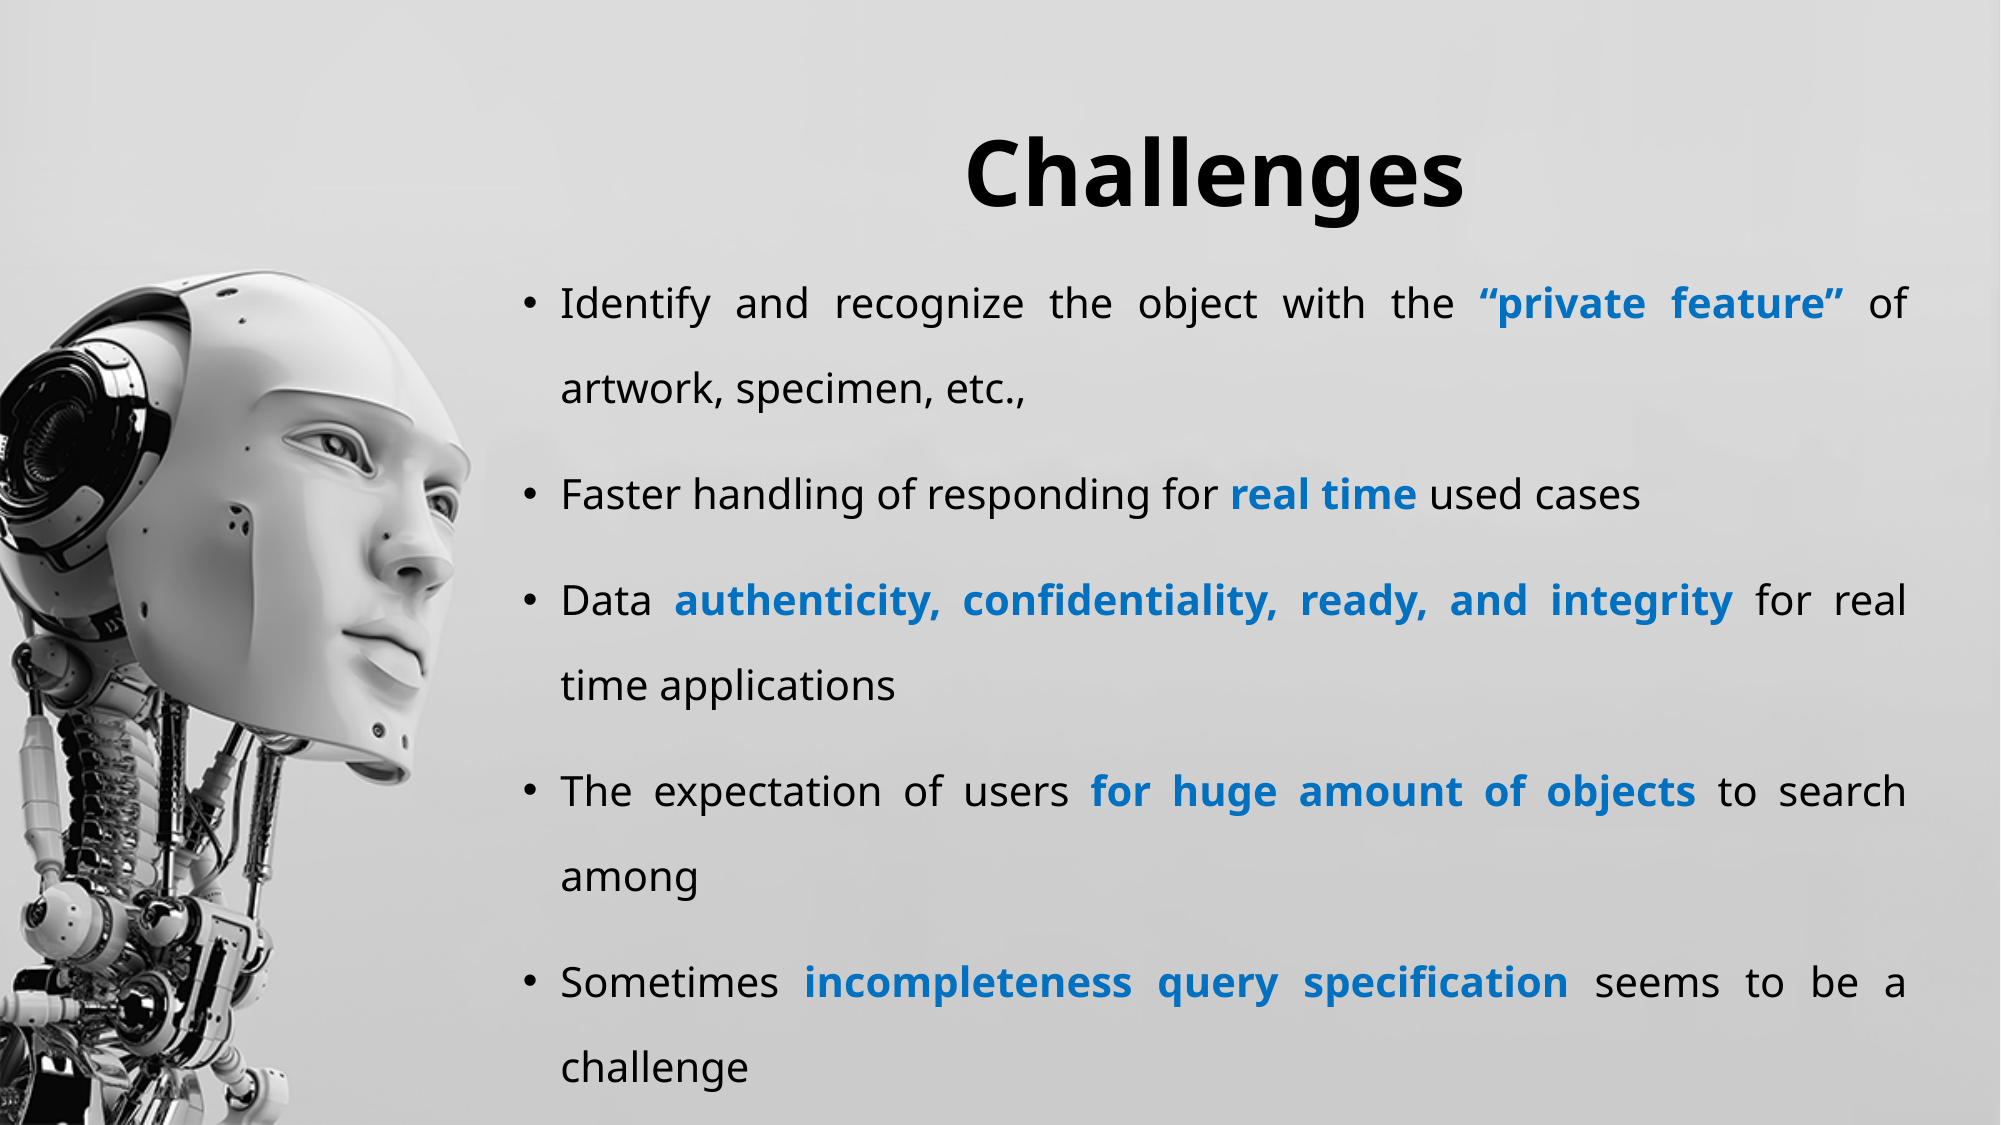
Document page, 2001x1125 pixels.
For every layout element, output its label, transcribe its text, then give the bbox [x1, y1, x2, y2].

list Identify and recognize the object with the “private feature” of artwork, specimen, etc., Faster handling of responding for real time used cases Data authenticity, confidentiality, ready, and integrity for real time applications The expectation of users for huge amount of objects to search among Sometimes incompleteness query specification seems to be a challenge [507, 234, 1923, 1048]
picture [0, 0, 2001, 1125]
title Challenges [507, 68, 1923, 234]
